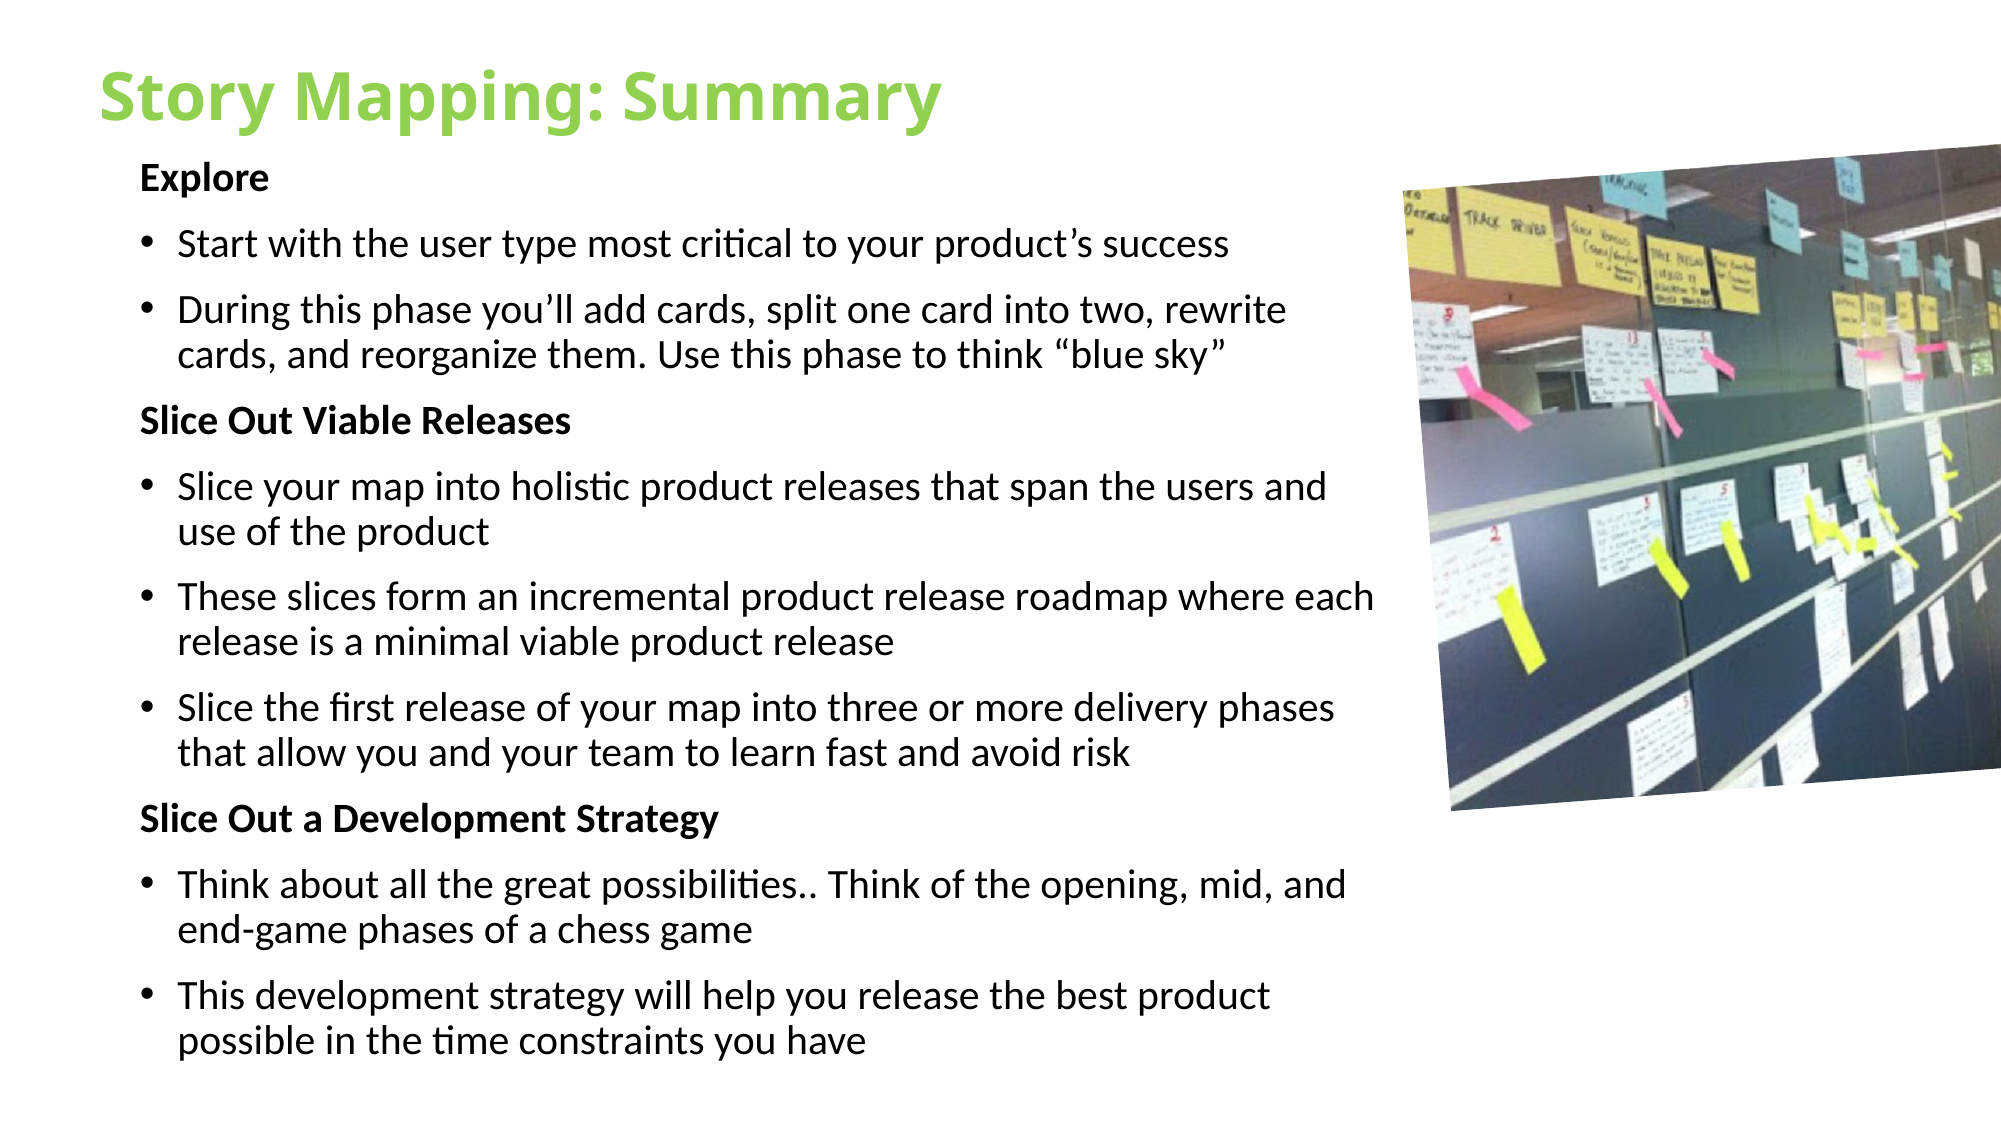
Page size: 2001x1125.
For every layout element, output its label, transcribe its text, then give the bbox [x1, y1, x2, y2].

picture [1402, 144, 2001, 812]
title Story Mapping: Summary [92, 50, 1962, 152]
